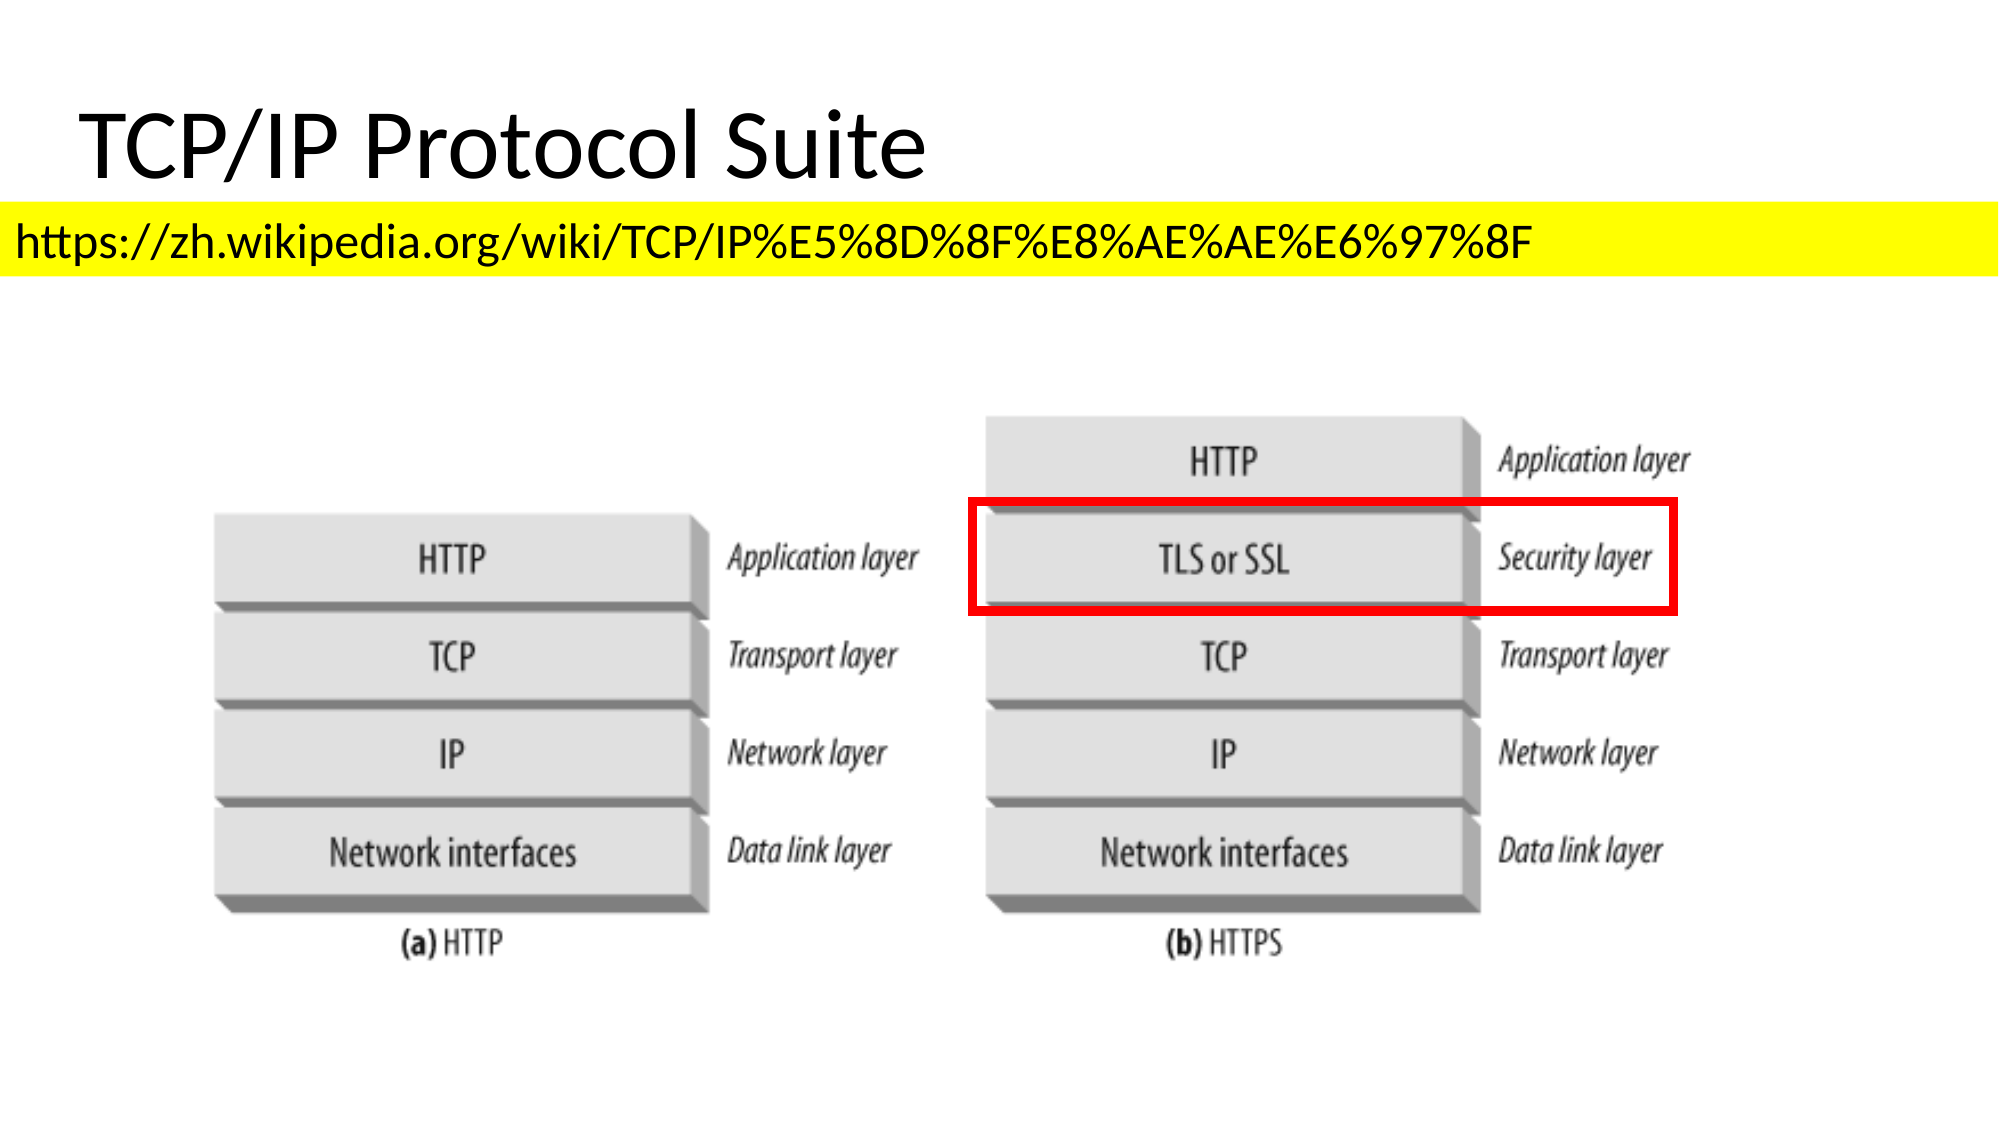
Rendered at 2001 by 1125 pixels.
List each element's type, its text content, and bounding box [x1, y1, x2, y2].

text_box TCP/IP Protocol Suite [63, 70, 944, 206]
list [212, 415, 1696, 969]
text_box https://zh.wikipedia.org/wiki/TCP/IP%E5%8D%8F%E8%AE%AE%E6%97%8F [0, 201, 1999, 277]
